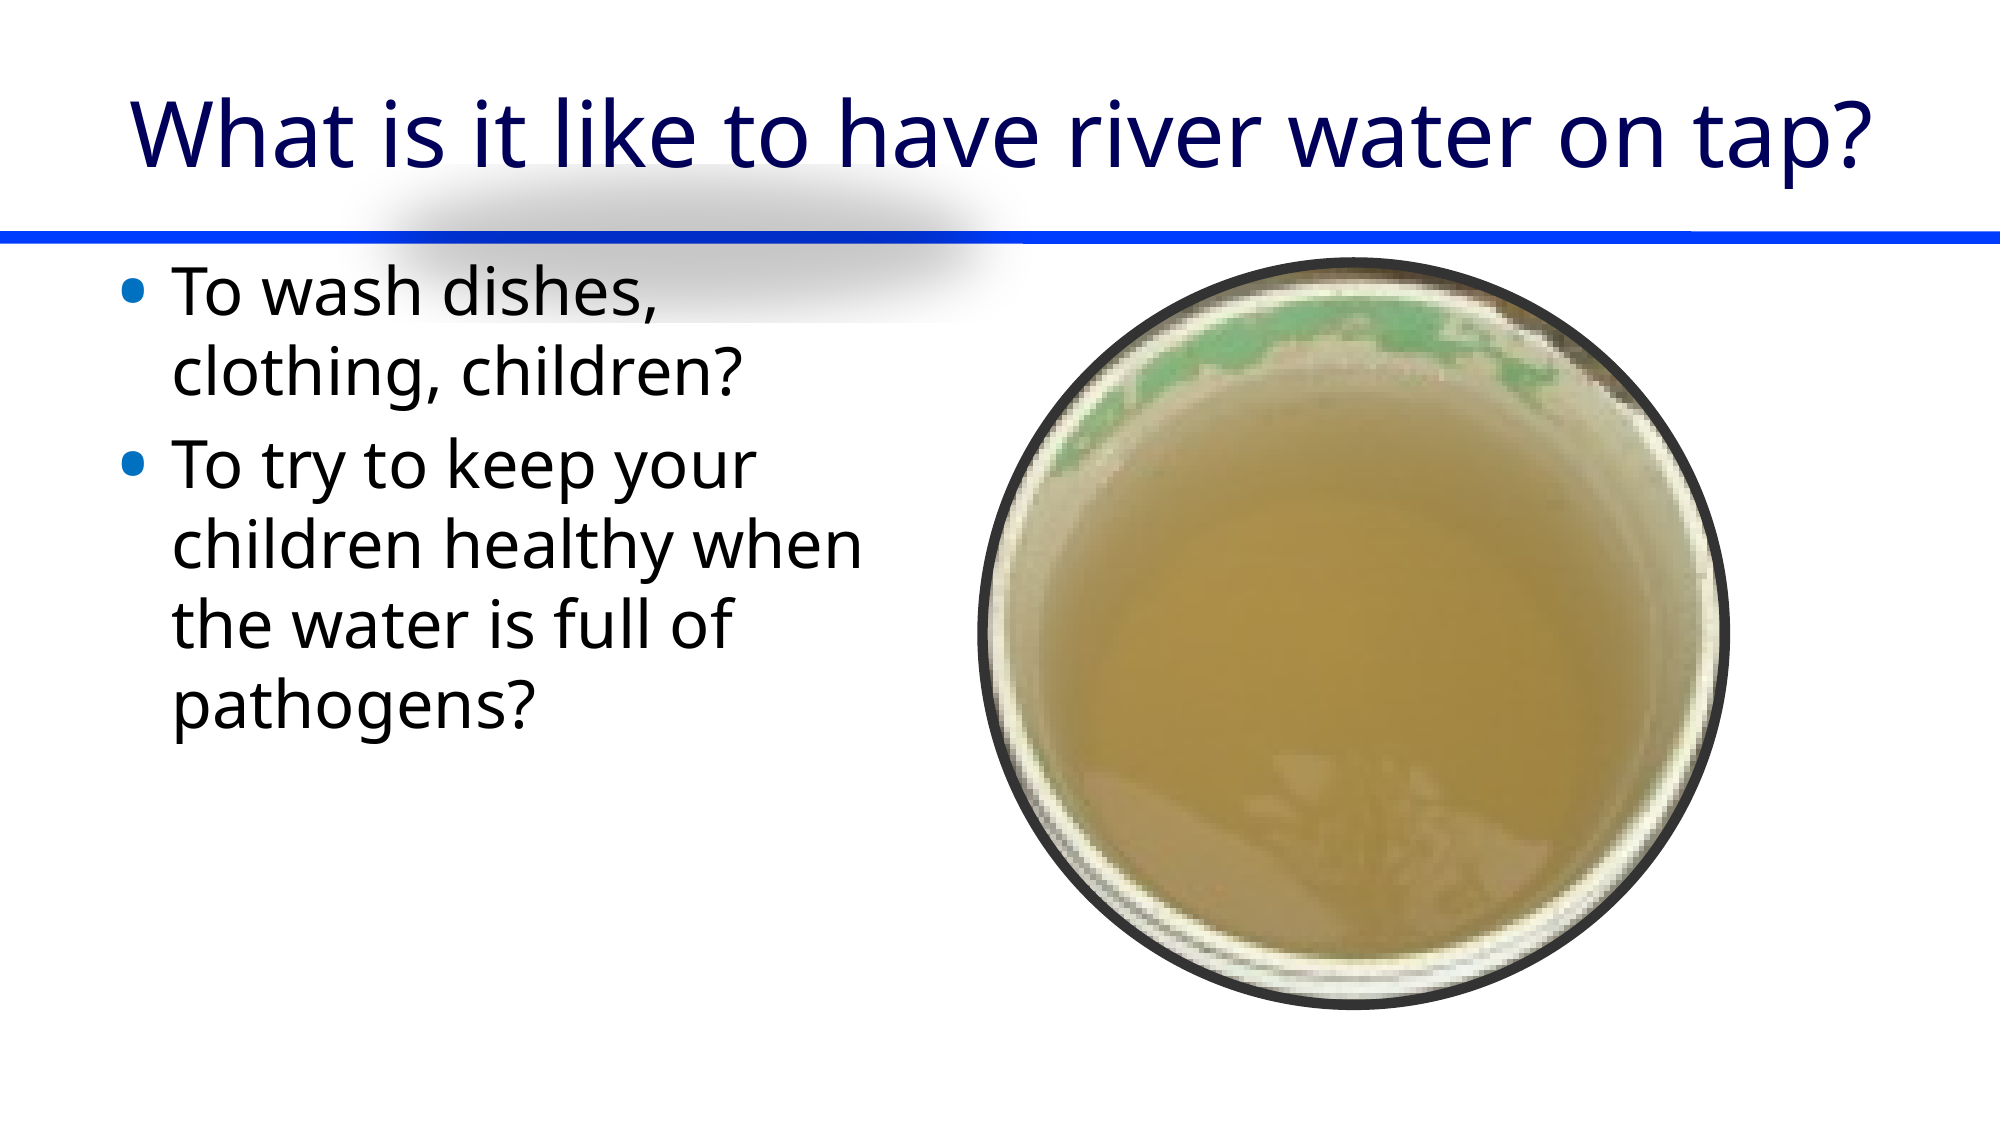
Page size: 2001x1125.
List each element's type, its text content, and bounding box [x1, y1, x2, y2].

list To wash dishes, clothing, children? To try to keep your children healthy when the water is full of pathogens? [99, 240, 958, 1006]
picture [982, 262, 1726, 1006]
title What is it like to have river water on tap? [75, 37, 1930, 225]
